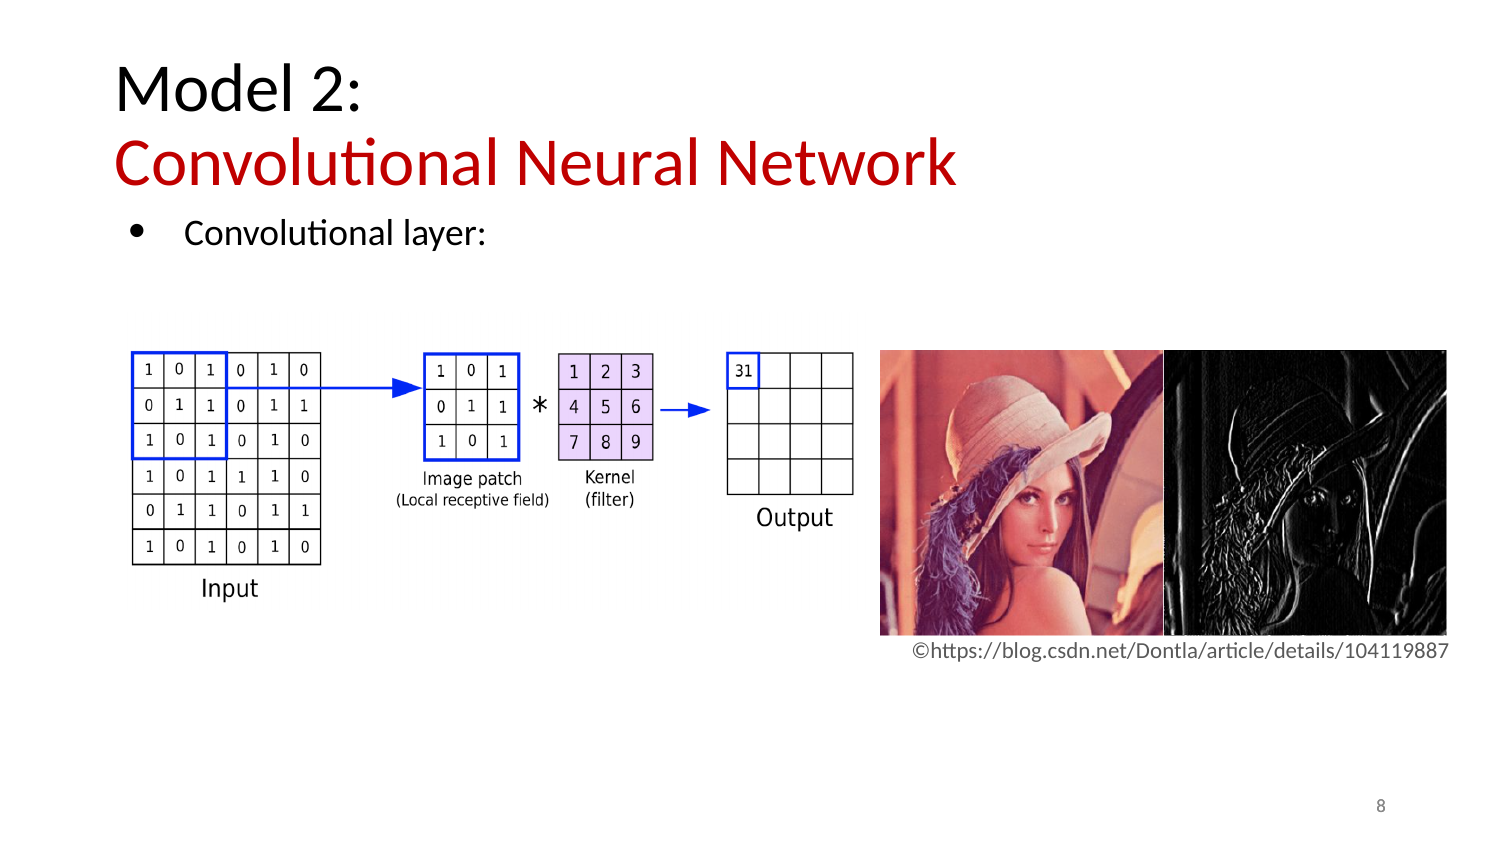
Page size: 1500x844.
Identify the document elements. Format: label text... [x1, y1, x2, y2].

picture [119, 312, 866, 610]
slide_number 8 [1059, 782, 1397, 827]
picture [878, 348, 1447, 636]
text_box ©https://blog.csdn.net/Dontla/article/details/104119887 [900, 629, 1468, 669]
text_box Convolutional layer: [97, 207, 1275, 313]
text_box Model 2: Convolutional Neural Network [103, 44, 1397, 208]
